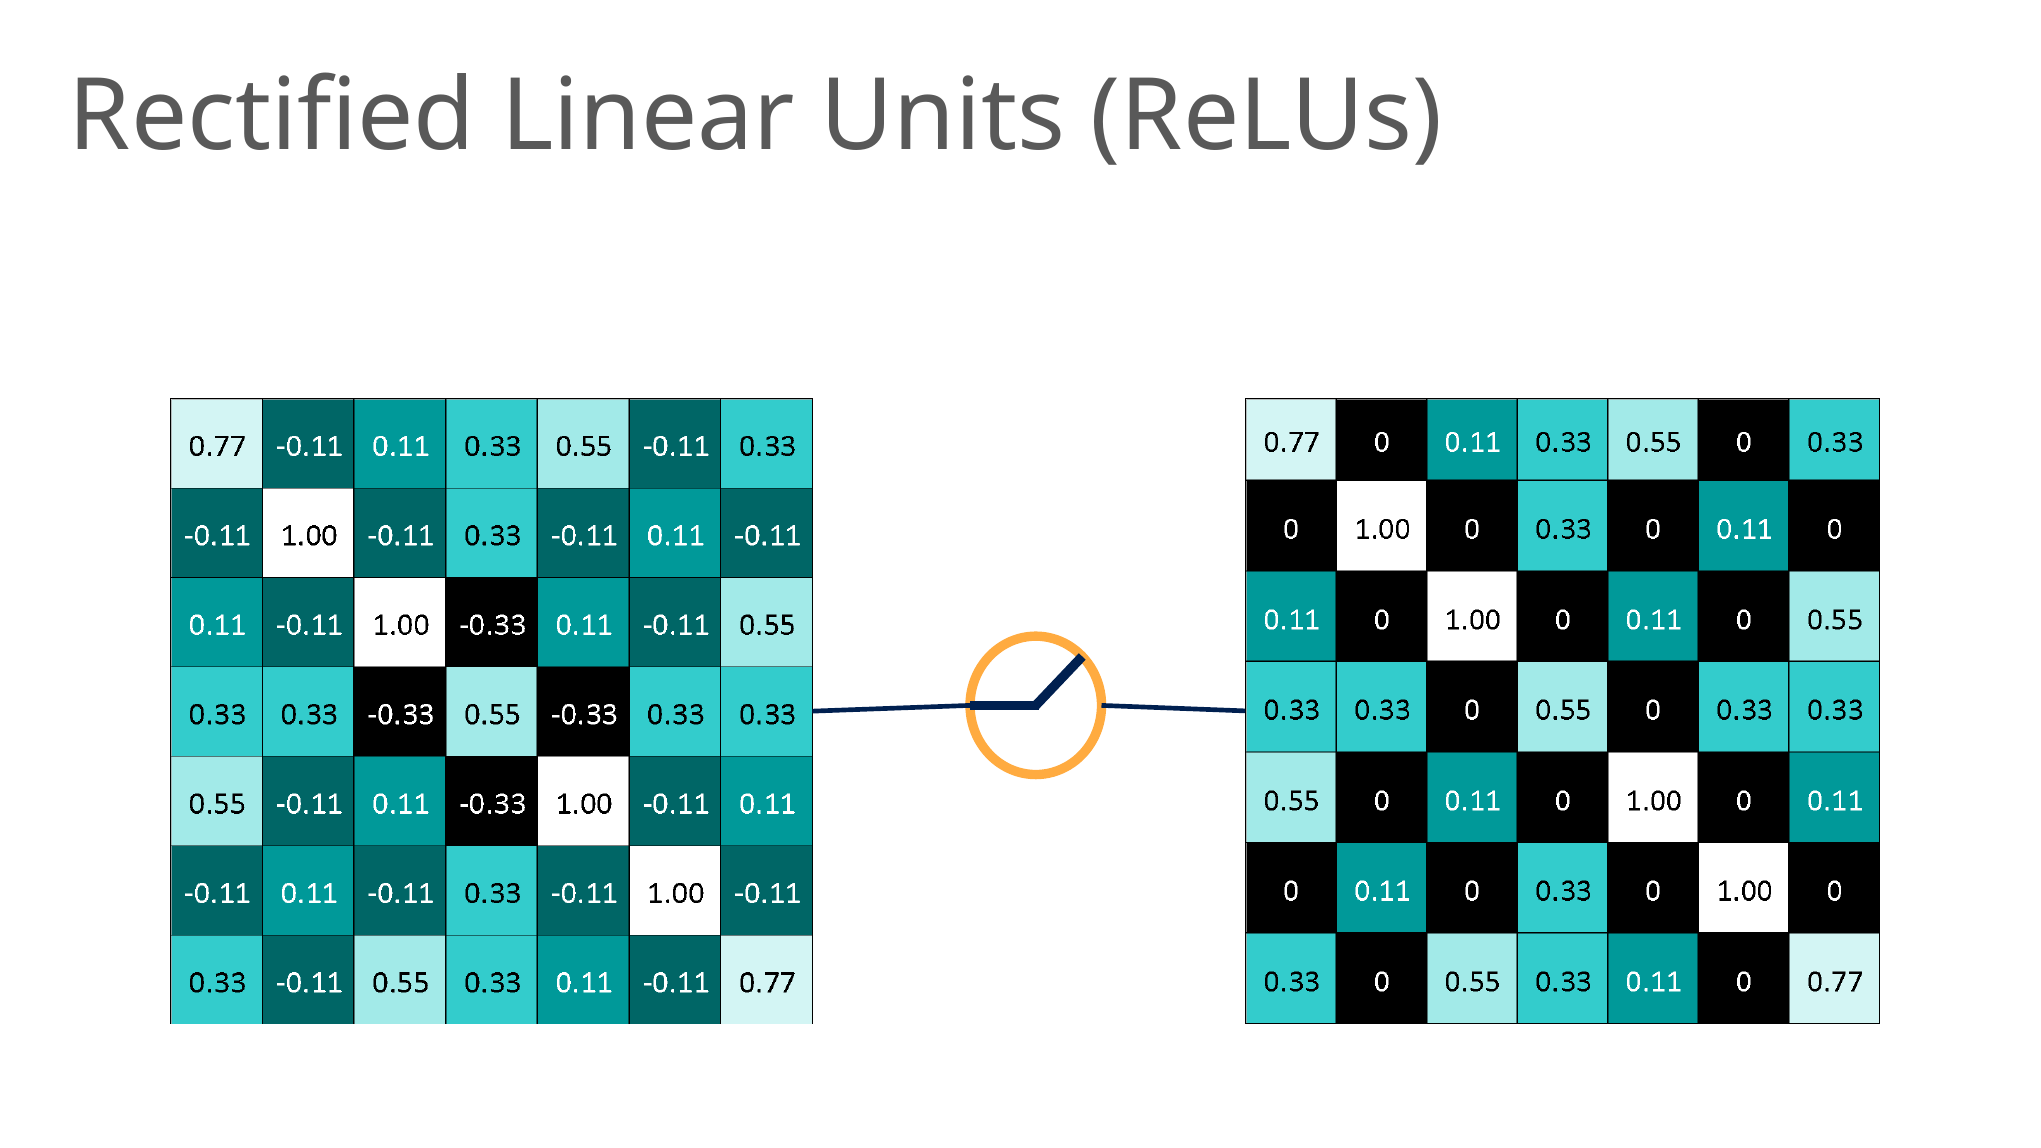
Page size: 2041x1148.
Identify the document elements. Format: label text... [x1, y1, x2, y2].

title Rectified Linear Units (ReLUs) [45, 48, 1996, 199]
picture [169, 398, 813, 1024]
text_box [812, 635, 1246, 775]
picture [1244, 398, 1880, 1024]
